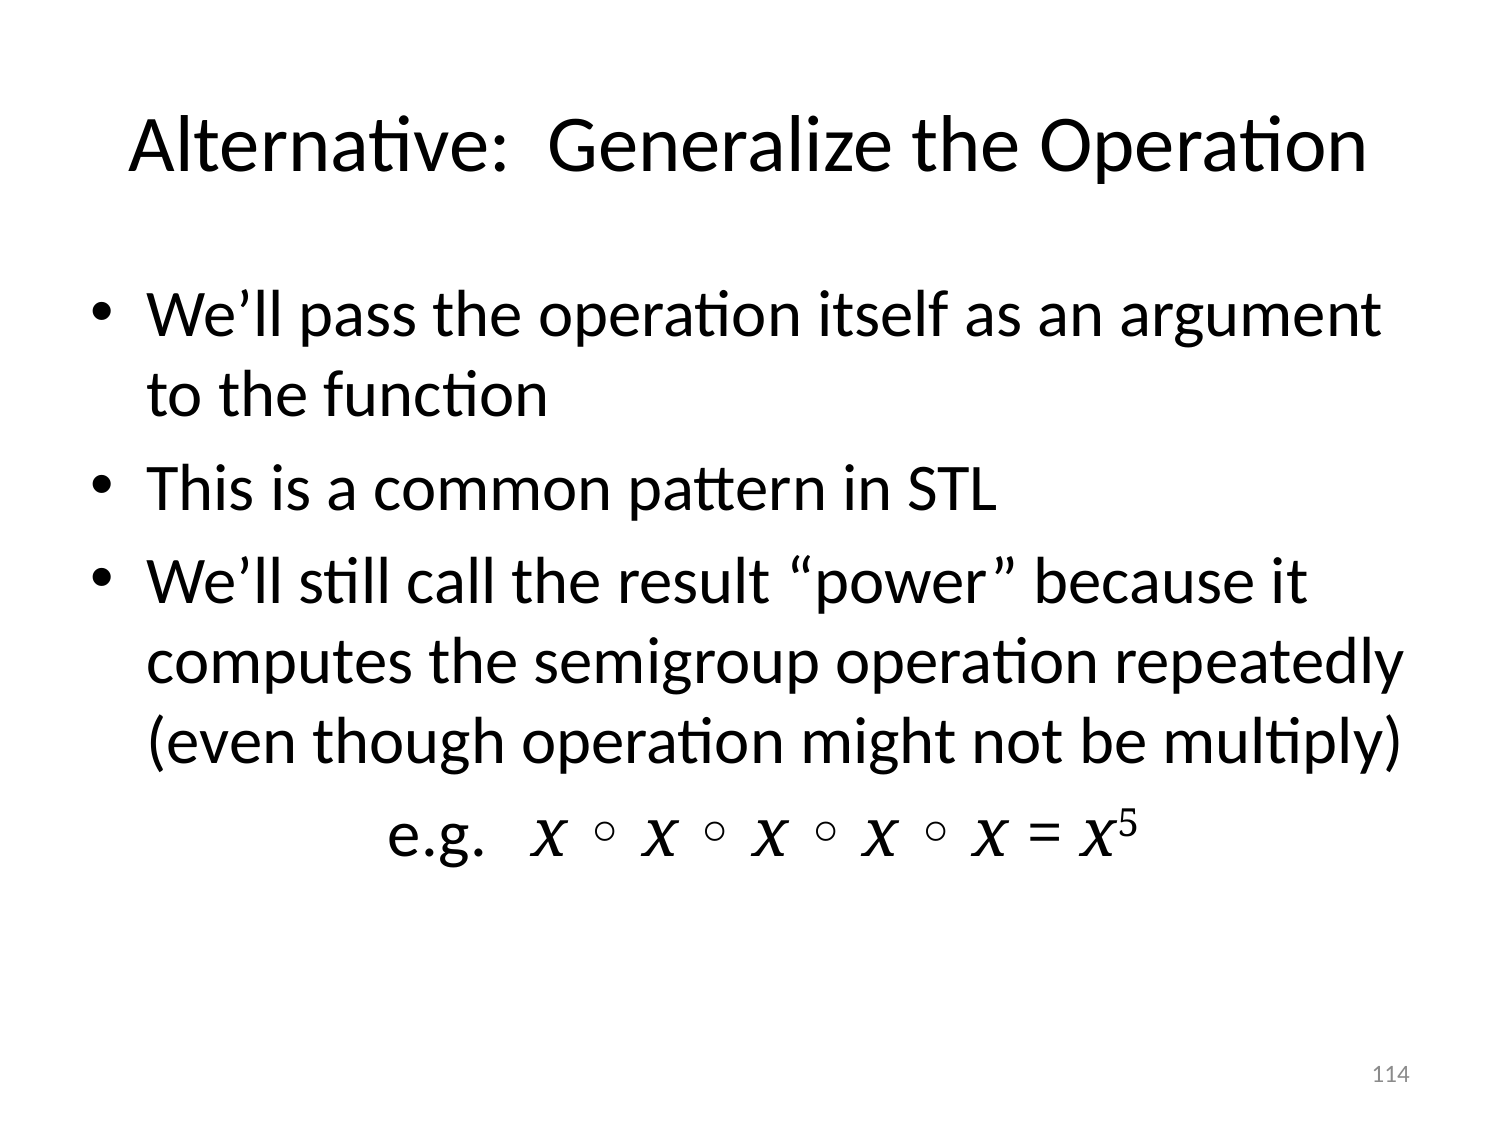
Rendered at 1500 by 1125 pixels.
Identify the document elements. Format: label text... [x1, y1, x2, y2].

slide_number 114 [1074, 1042, 1425, 1103]
title Alternative: Generalize the Operation [75, 45, 1425, 233]
list We’ll pass the operation itself as an argument to the function This is a common pattern in STL We’ll still call the result “power” because it computes the semigroup operation repeatedly (even though operation might not be multiply) e.g. x ◦ x ◦ x ◦ x ◦ x = x5 [75, 262, 1453, 1005]
